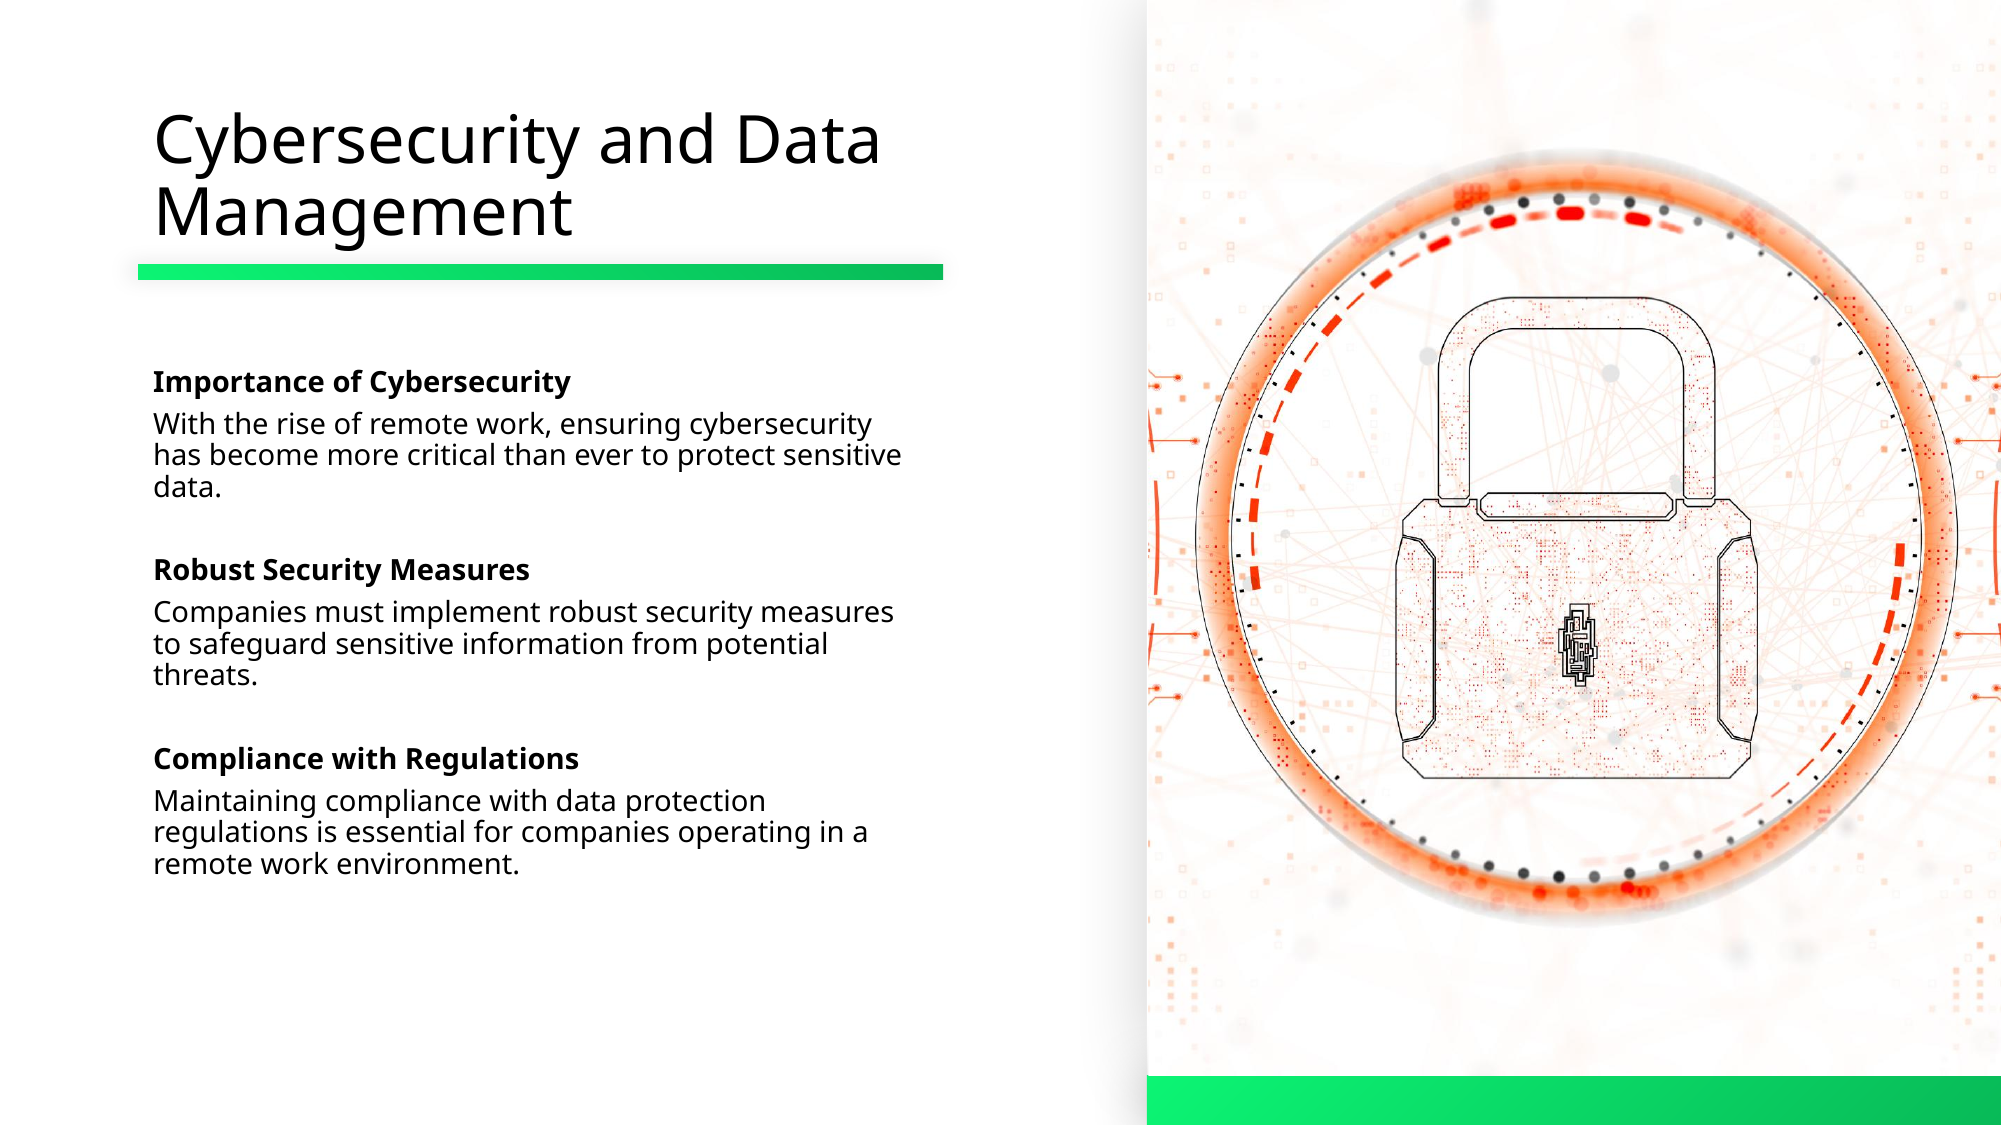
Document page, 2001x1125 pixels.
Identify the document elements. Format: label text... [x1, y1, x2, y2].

title Cybersecurity and Data Management [138, 95, 1010, 262]
picture [1148, 0, 2001, 1076]
list Importance of Cybersecurity With the rise of remote work, ensuring cybersecurity has become more critical than ever to protect sensitive data. Robust Security Measures Companies must implement robust security measures to safeguard sensitive information from potential threats. Compliance with Regulations Maintaining compliance with data protection regulations is essential for companies operating in a remote work environment. [138, 359, 931, 967]
